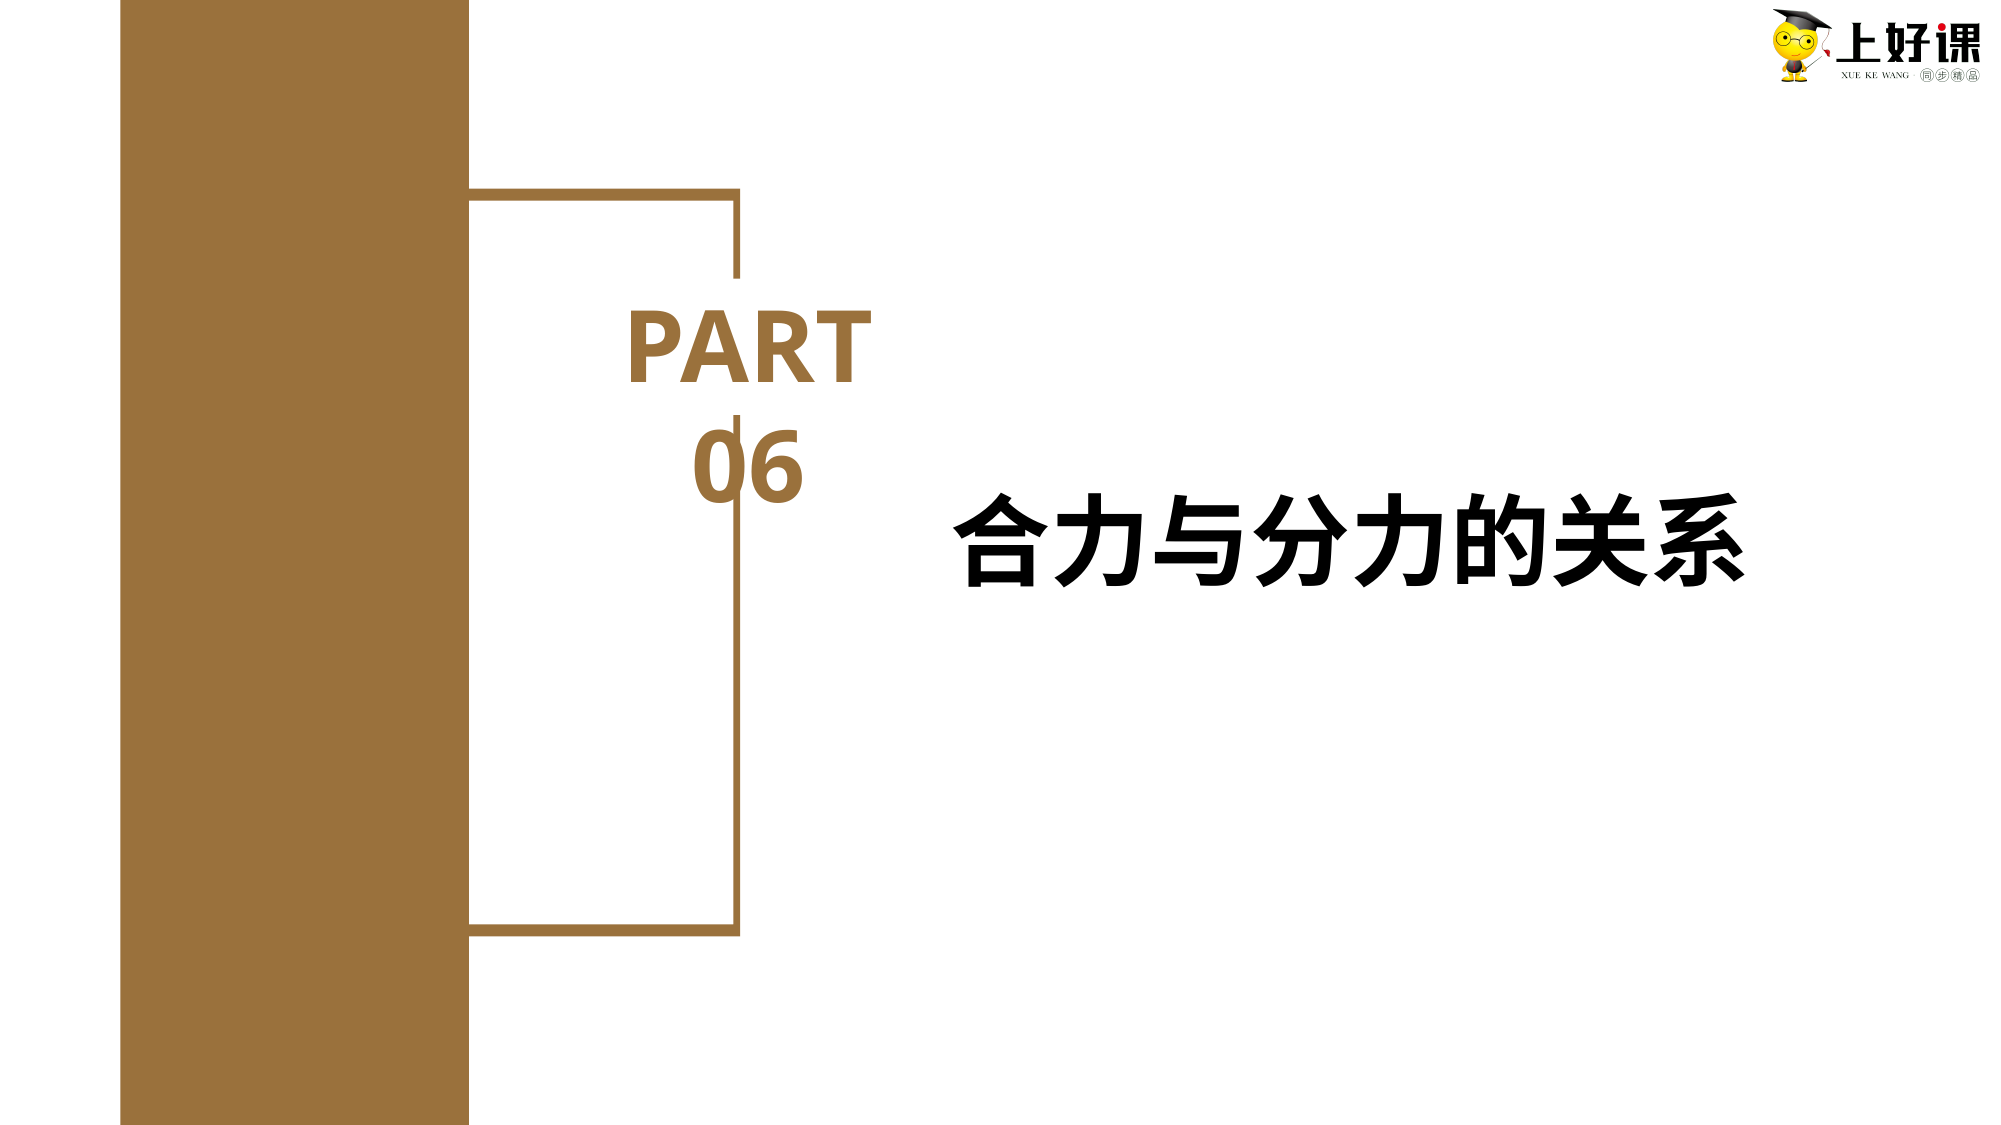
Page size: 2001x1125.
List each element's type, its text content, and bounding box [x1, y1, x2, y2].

picture [1773, 9, 1980, 82]
text_box PART 06 [542, 274, 954, 530]
text_box 合力与分力的关系 [731, 411, 1970, 606]
